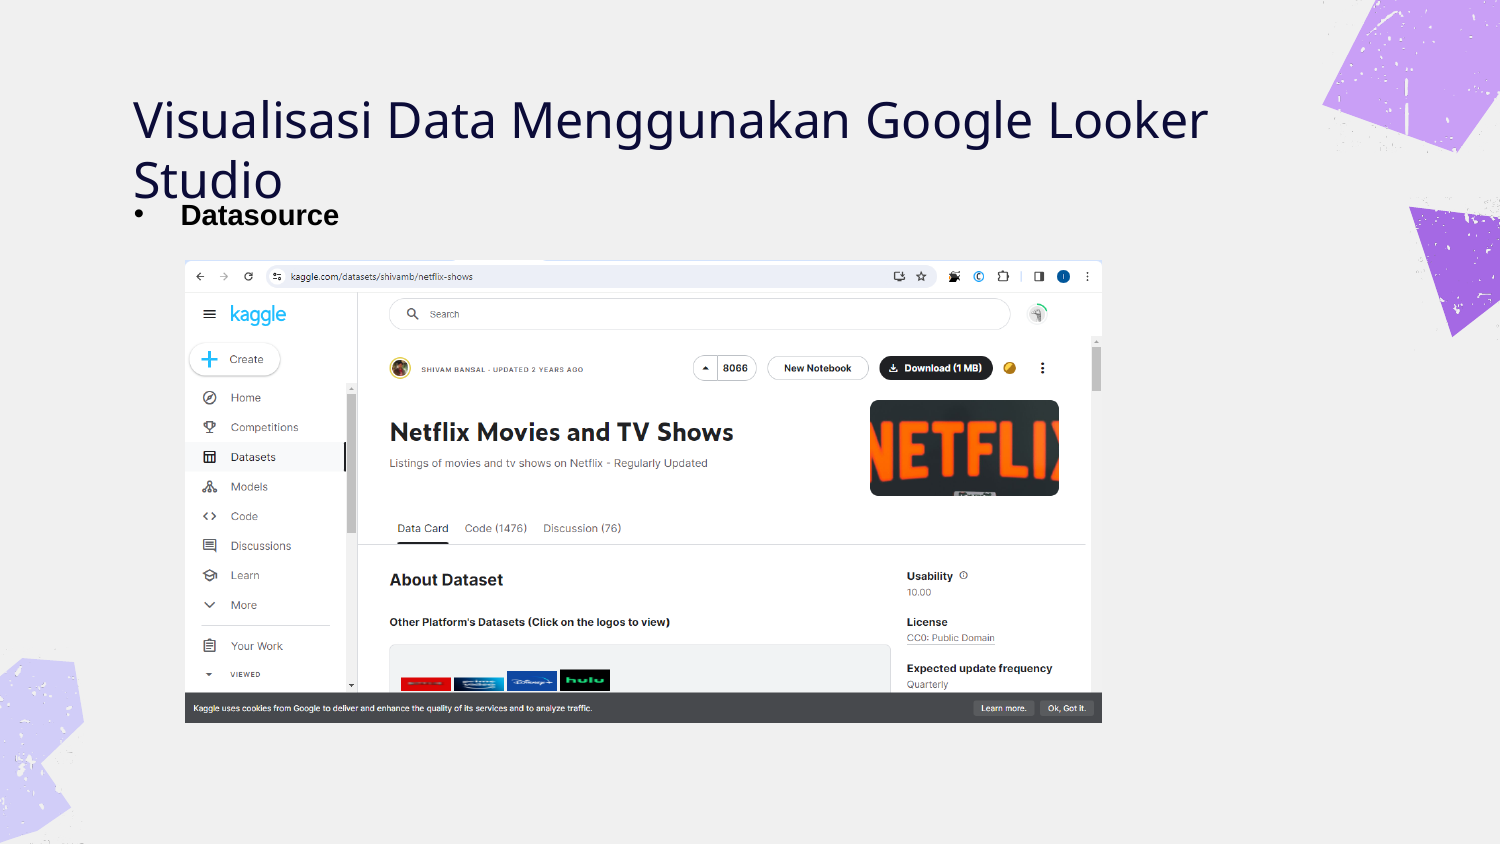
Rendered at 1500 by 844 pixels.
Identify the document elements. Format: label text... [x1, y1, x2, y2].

text_box Datasource [118, 188, 355, 239]
picture [1322, 0, 1500, 153]
picture [1409, 197, 1500, 351]
picture [0, 647, 84, 844]
picture [184, 260, 1102, 723]
title Visualisasi Data Menggunakan Google Looker Studio [118, 73, 1383, 168]
